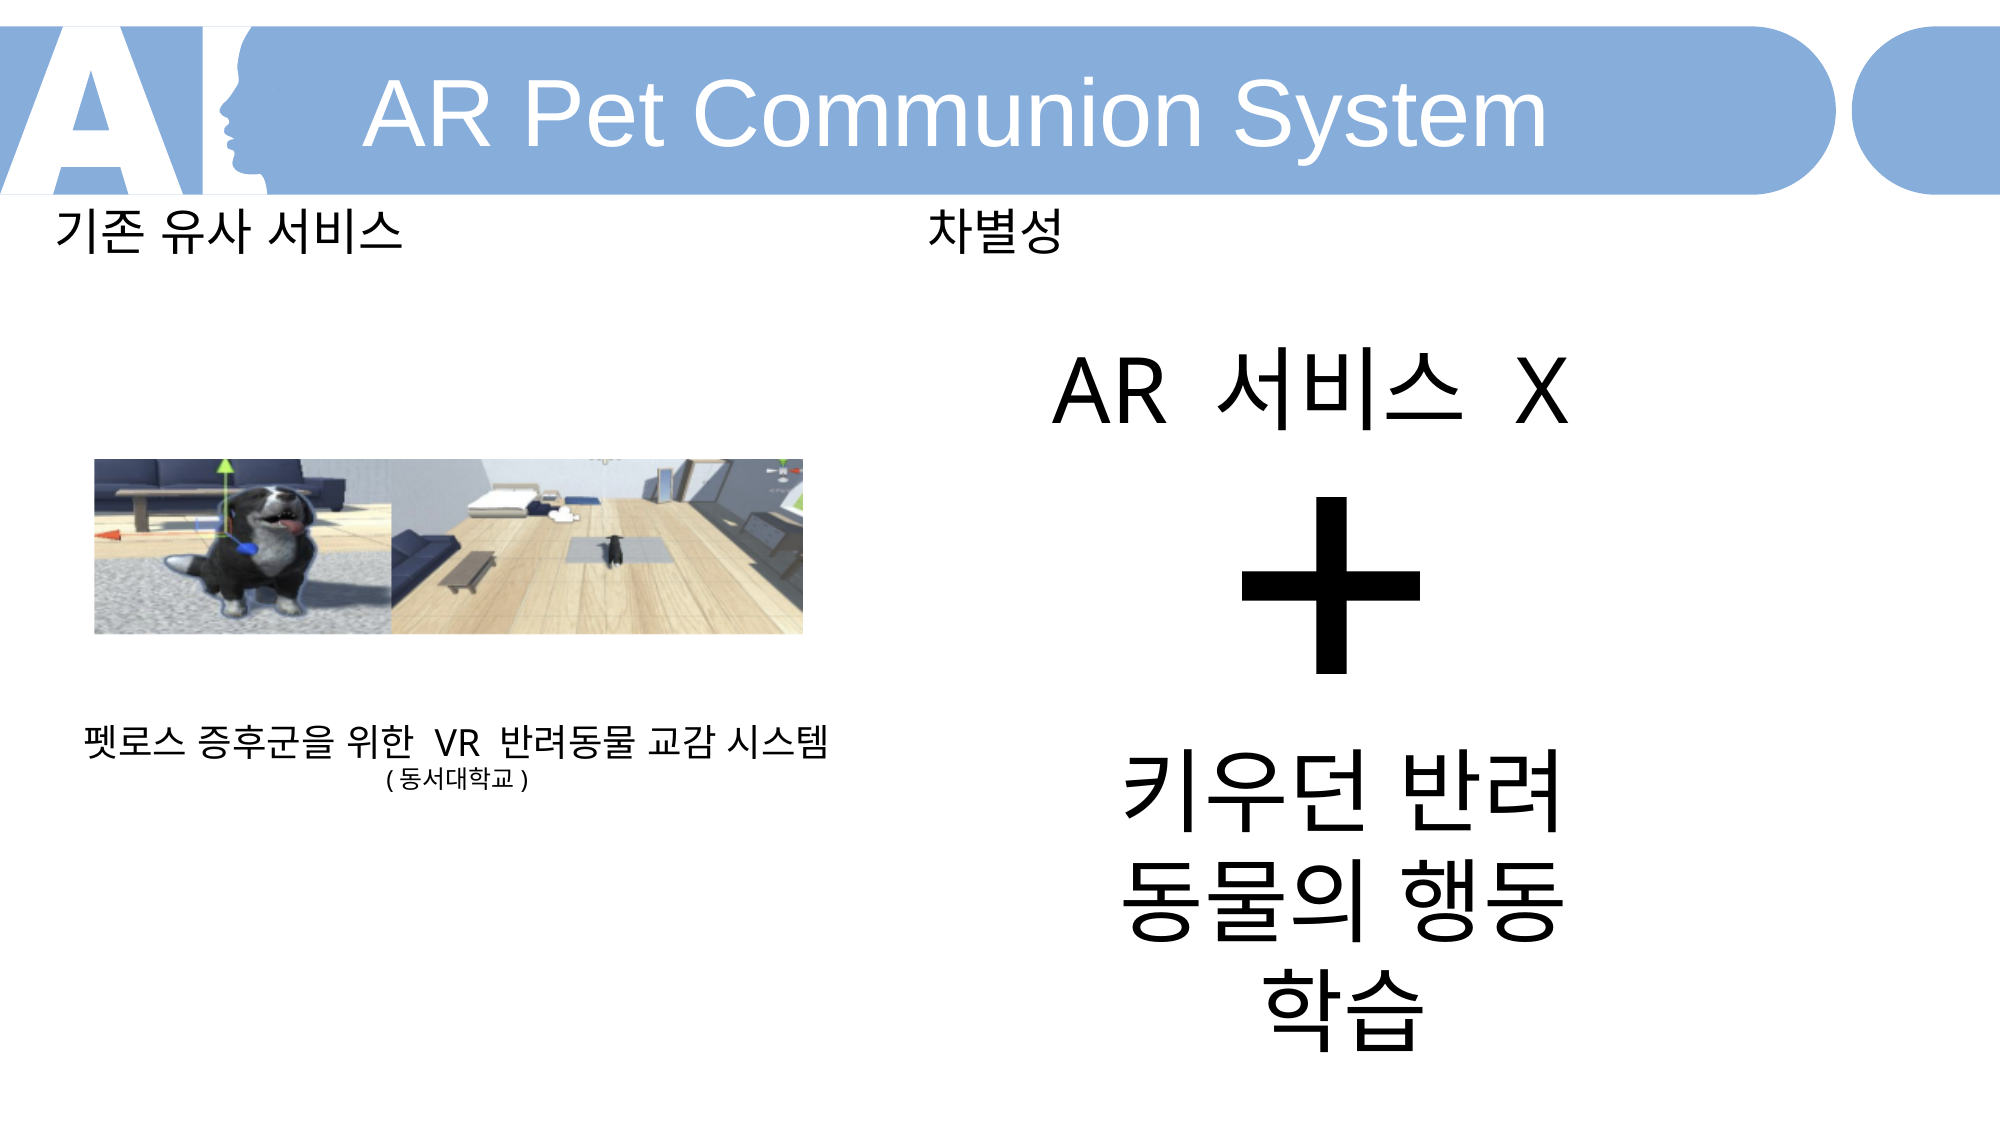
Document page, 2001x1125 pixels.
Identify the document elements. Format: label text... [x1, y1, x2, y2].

list AR Pet Communion System [347, 55, 1952, 175]
text_box AR 서비스 X [983, 324, 1638, 449]
text_box 차별성 [912, 193, 1081, 268]
picture [93, 459, 803, 636]
picture [1242, 497, 1420, 674]
text_box 키우던 반려 동물의 행동 학습 [1016, 726, 1671, 1071]
text_box 기존 유사 서비스 [40, 193, 420, 268]
text_box 펫로스 증후군을 위한 VR 반려동물 교감 시스템 (동서대학교) [68, 711, 846, 802]
